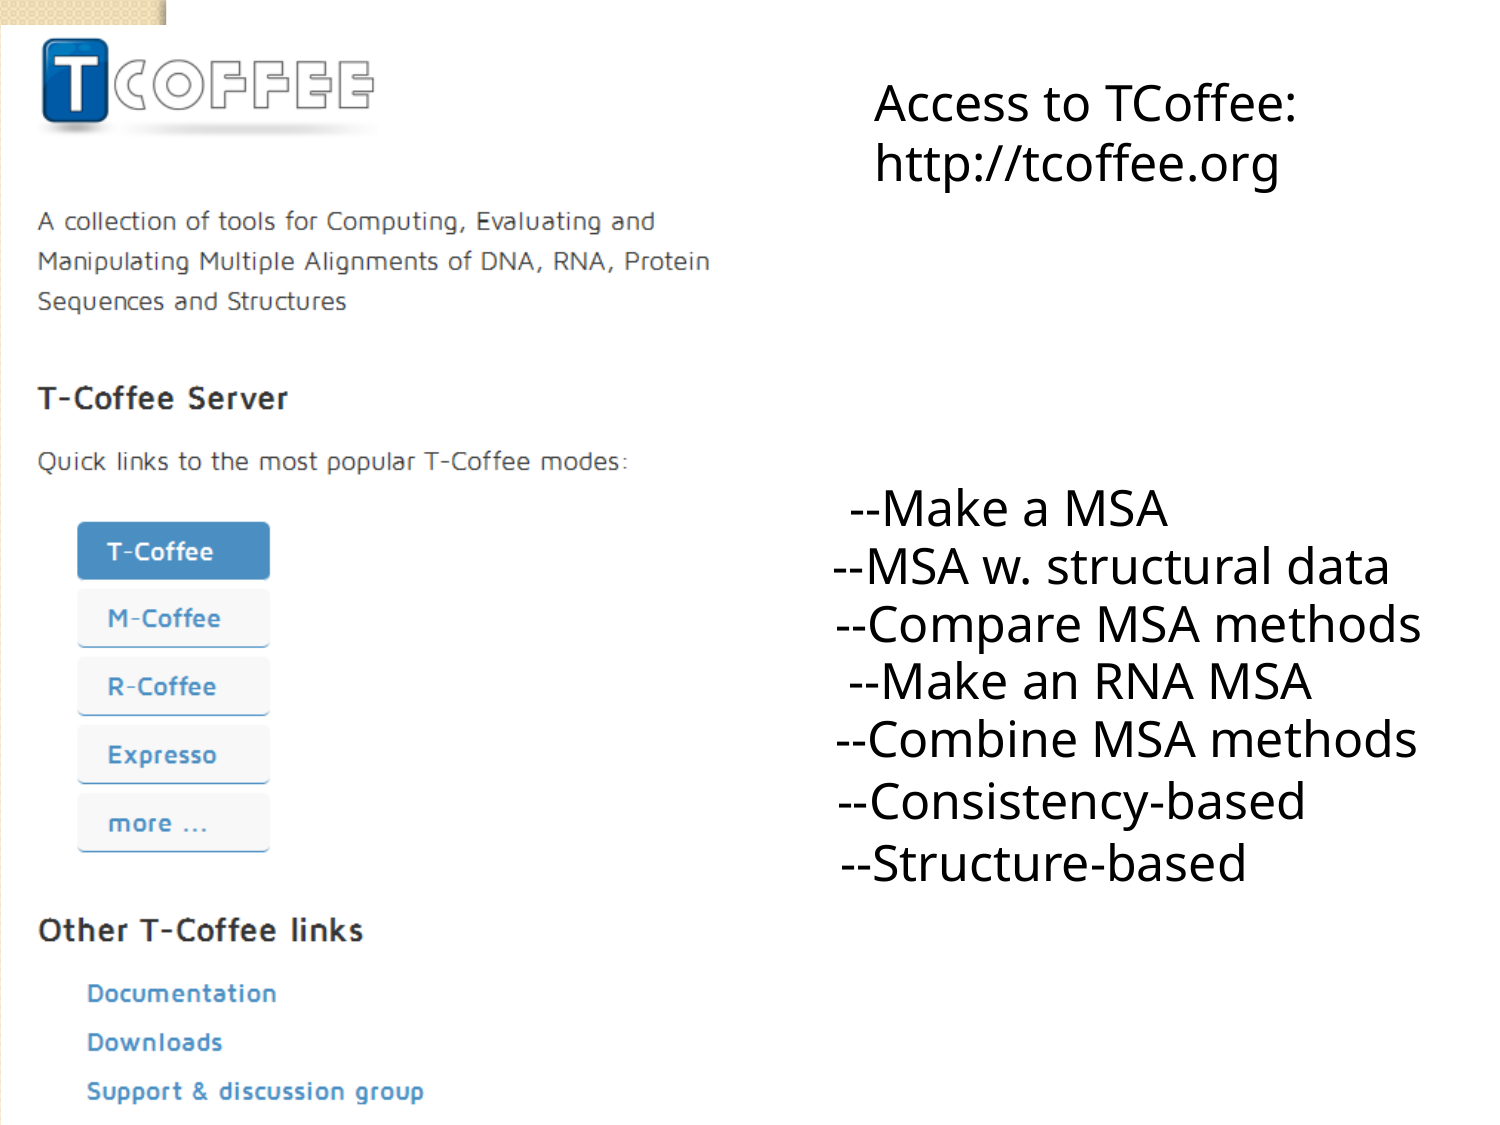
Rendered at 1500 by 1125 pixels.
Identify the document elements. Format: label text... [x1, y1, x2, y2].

text_box --Consistency-based [822, 761, 1323, 837]
text_box --Compare MSA methods [820, 584, 1438, 660]
text_box --Combine MSA methods [820, 699, 1434, 775]
text_box --Make an RNA MSA [834, 642, 1328, 699]
picture [0, 25, 726, 1125]
text_box --MSA w. structural data [818, 526, 1407, 602]
text_box Access to TCoffee: http://tcoffee.org [860, 63, 1326, 199]
text_box --Structure-based [825, 824, 1263, 899]
text_box --Make a MSA [834, 468, 1184, 526]
